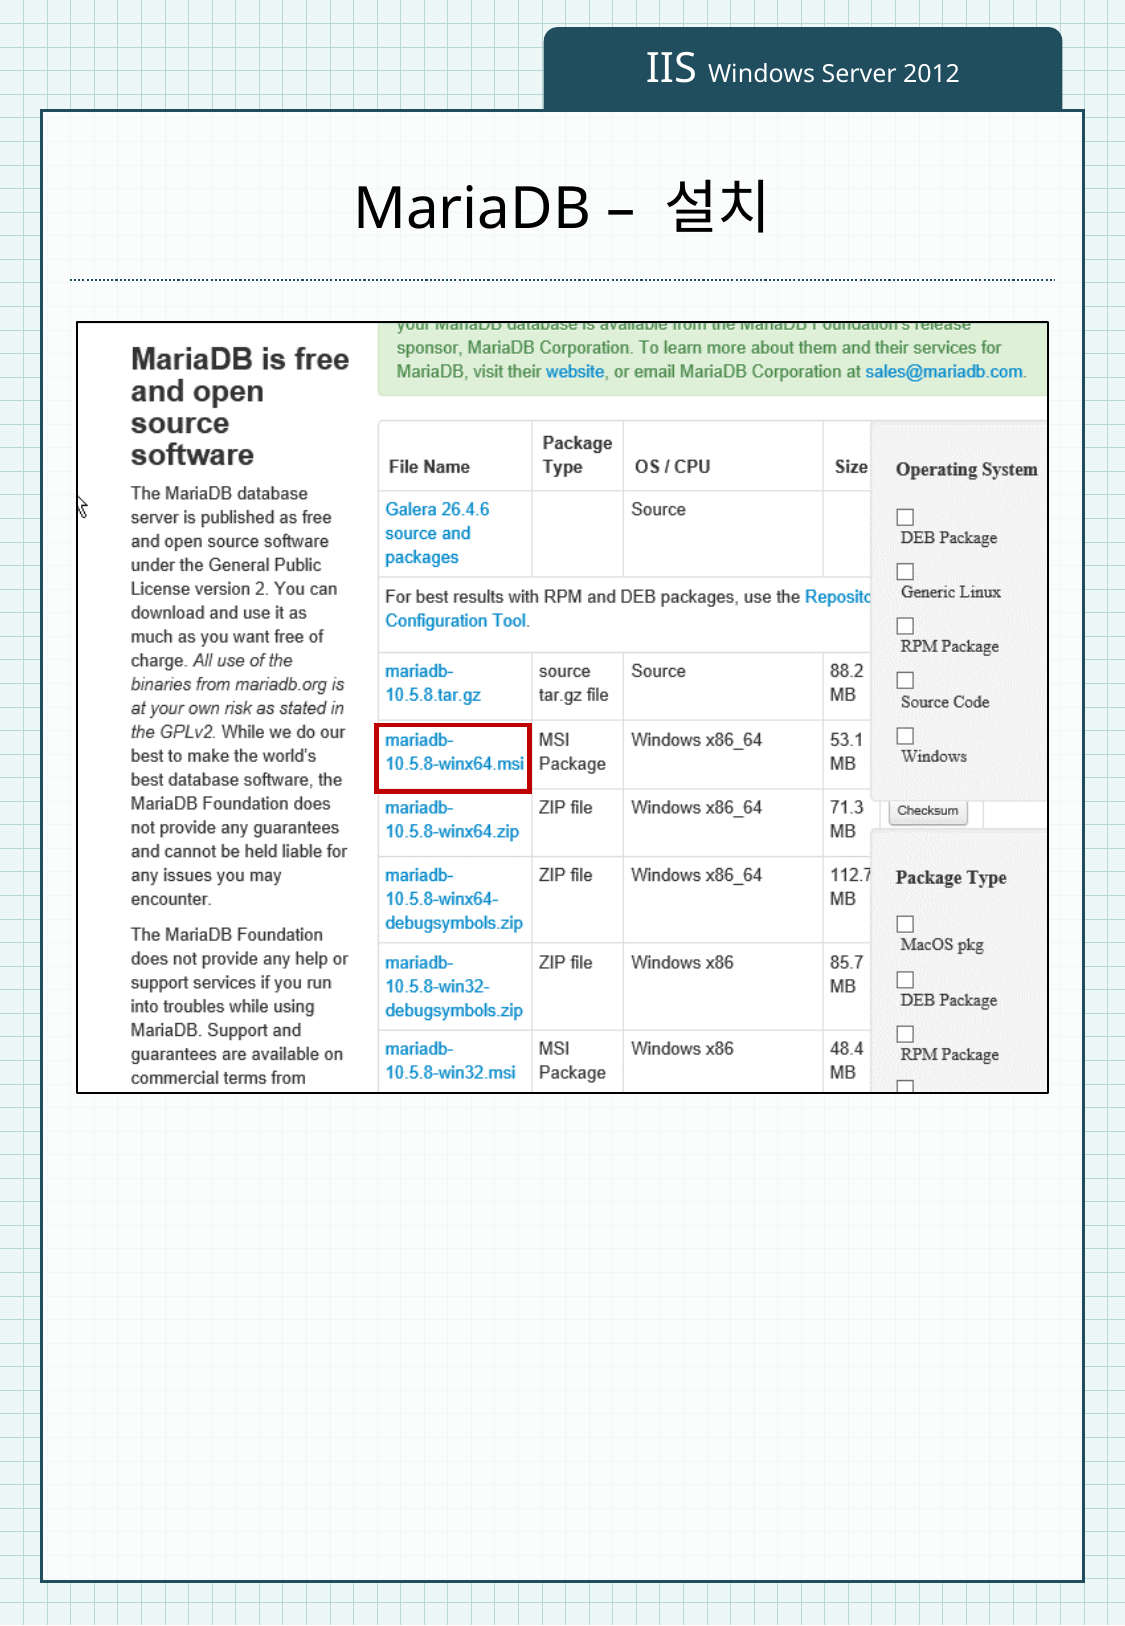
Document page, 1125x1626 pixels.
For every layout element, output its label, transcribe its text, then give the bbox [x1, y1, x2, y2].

picture [77, 322, 1048, 1092]
text_box IIS Windows Server 2012 [560, 35, 1046, 103]
text_box [41, 109, 1084, 1582]
text_box [542, 26, 1064, 112]
title MariaDB – 설치 [77, 152, 1048, 267]
